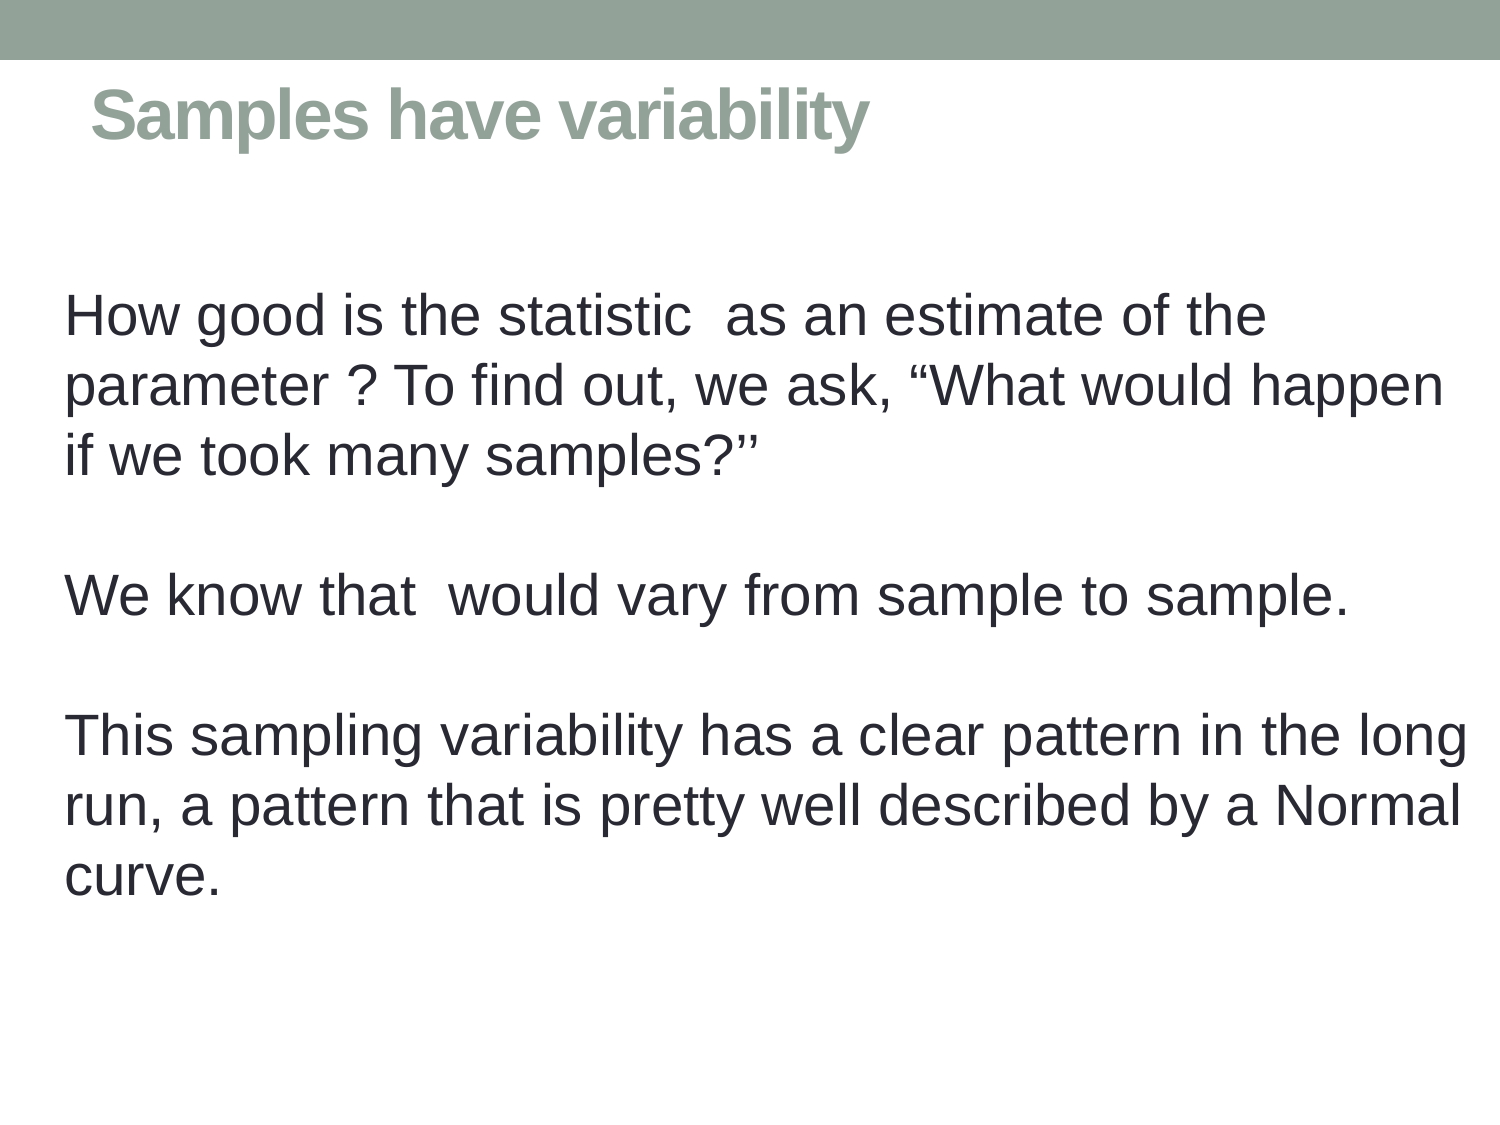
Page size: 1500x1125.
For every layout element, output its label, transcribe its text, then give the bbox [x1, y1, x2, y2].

title Samples have variability [75, 60, 1425, 248]
